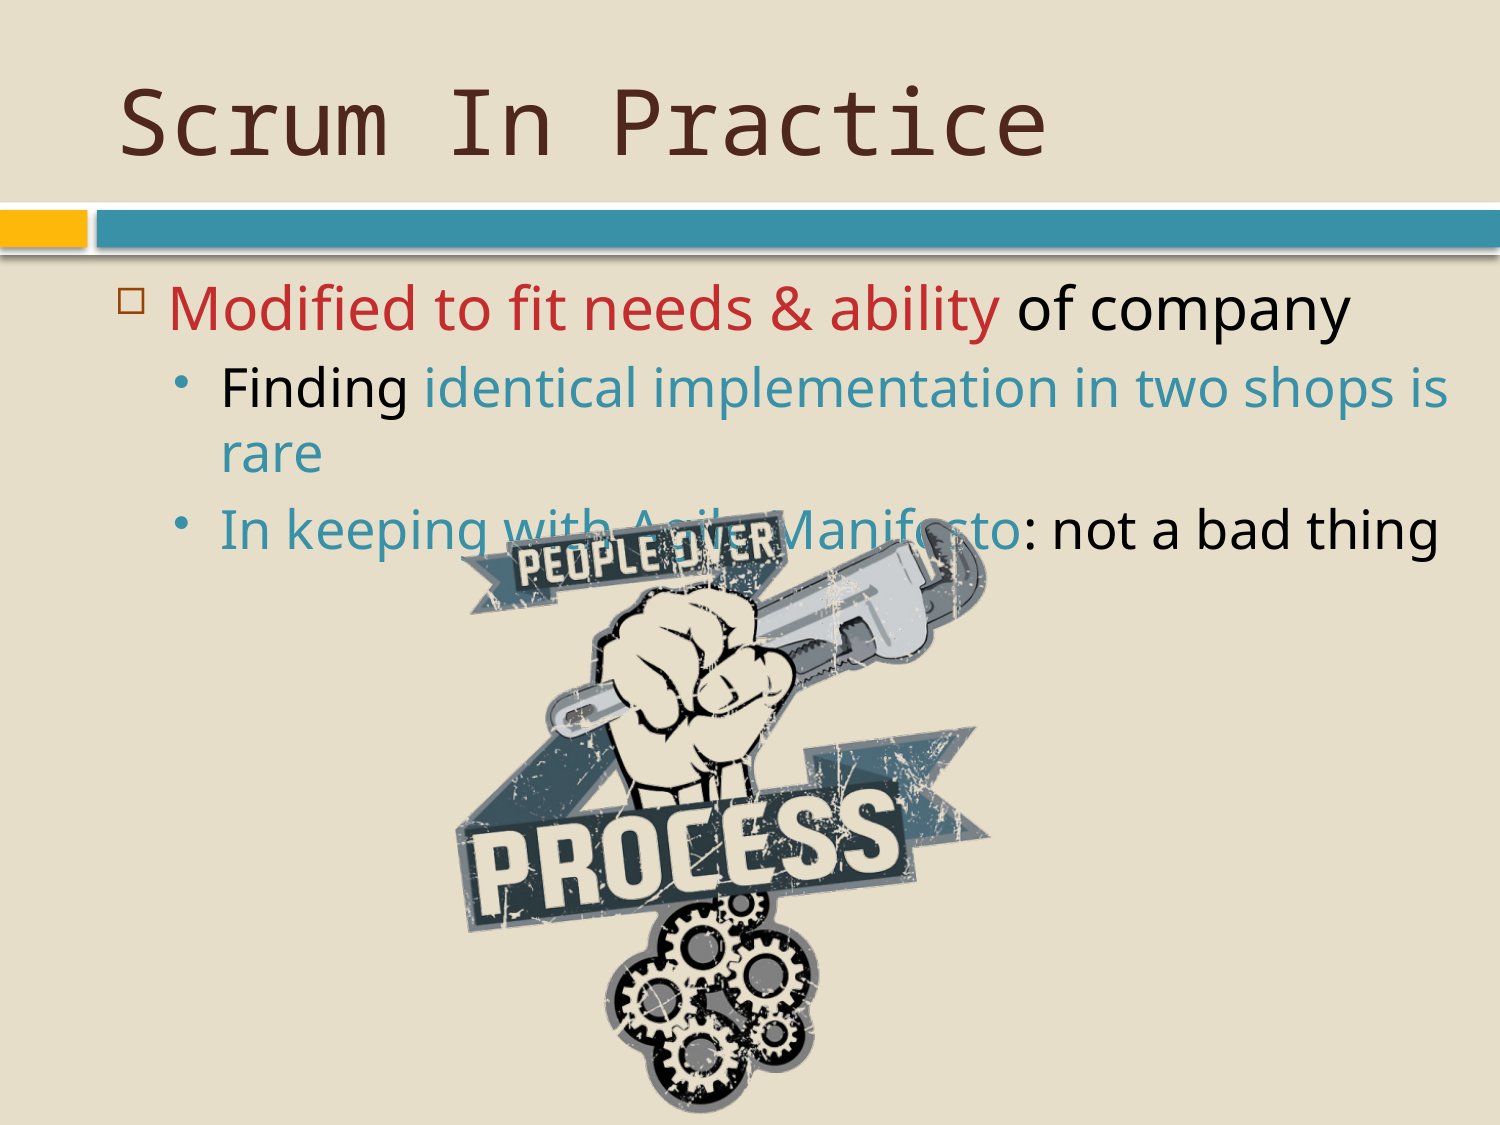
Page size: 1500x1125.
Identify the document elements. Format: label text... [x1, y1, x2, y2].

picture [449, 503, 1009, 1125]
list Modified to fit needs & ability of company Finding identical implementation in two shops is rare In keeping with Agile Manifesto: not a bad thing [100, 262, 1500, 1100]
title Scrum In Practice [100, 37, 1438, 200]
